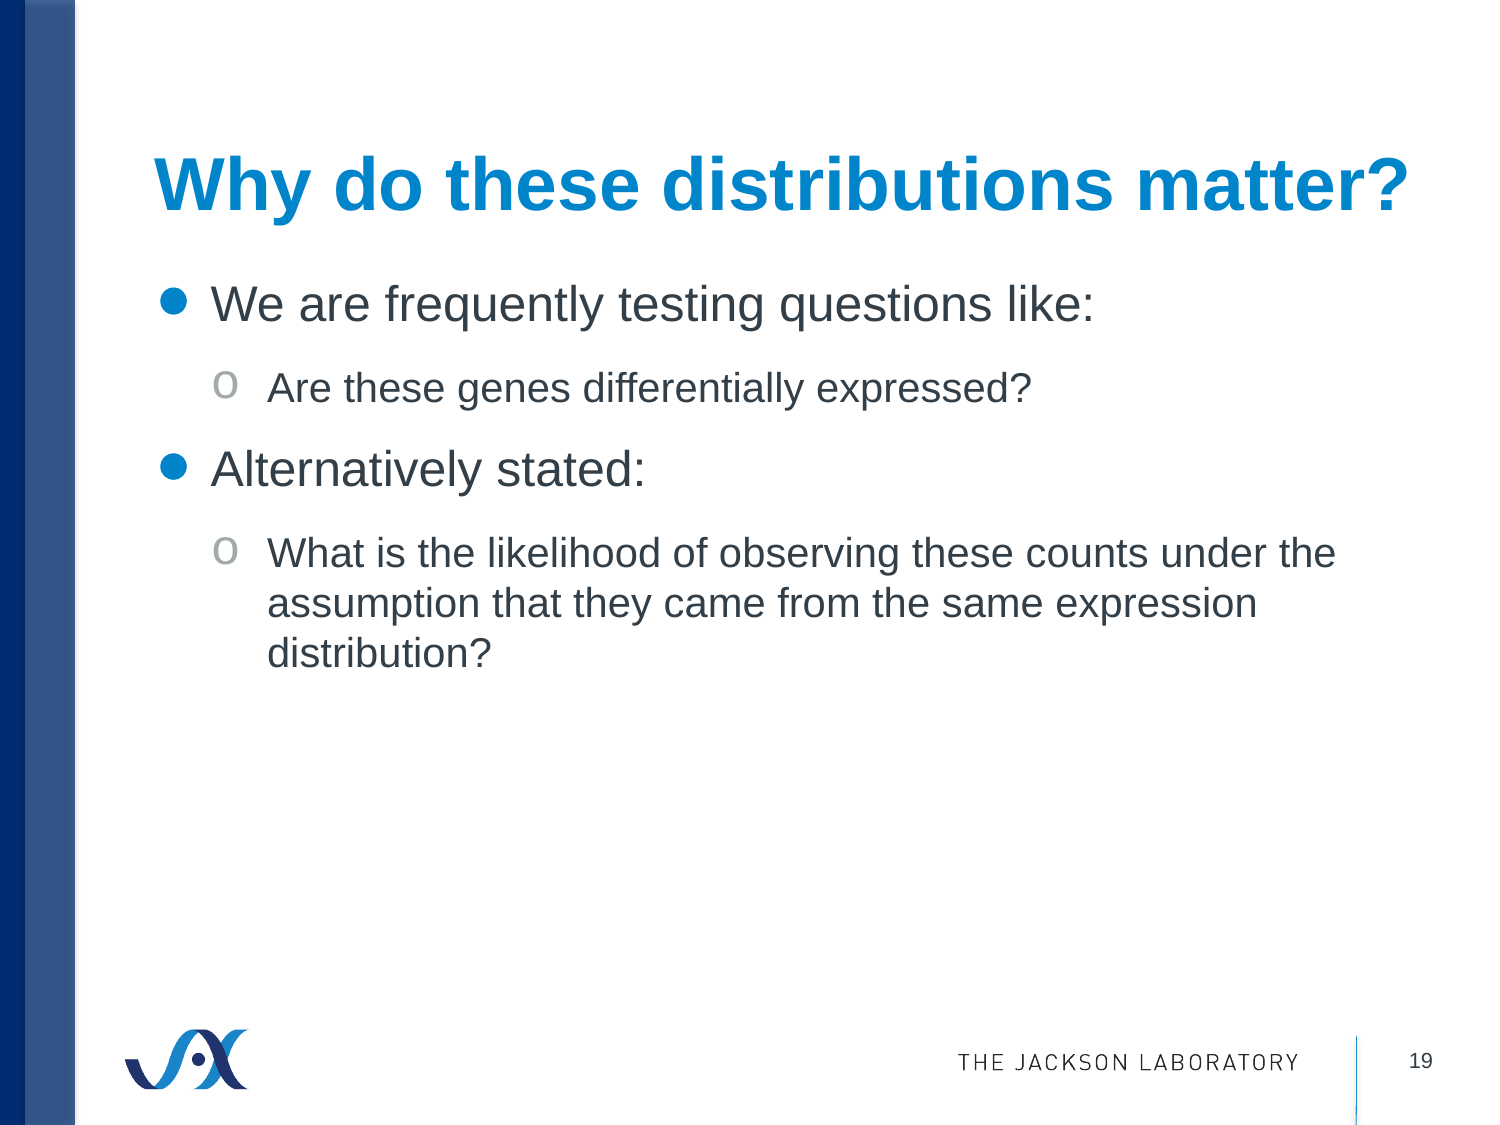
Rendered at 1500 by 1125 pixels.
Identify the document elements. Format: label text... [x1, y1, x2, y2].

picture [957, 1051, 1097, 1076]
slide_number 19 [1097, 1030, 1448, 1091]
picture [154, 281, 193, 321]
list We are frequently testing questions like: Are these genes differentially expressed? Alternatively stated: What is the likelihood of observing these counts under the assumption that they came from the same expression distribution? [154, 262, 1448, 950]
picture [110, 1011, 268, 1106]
title Why do these distributions matter? [154, 45, 1448, 233]
picture [154, 447, 193, 486]
